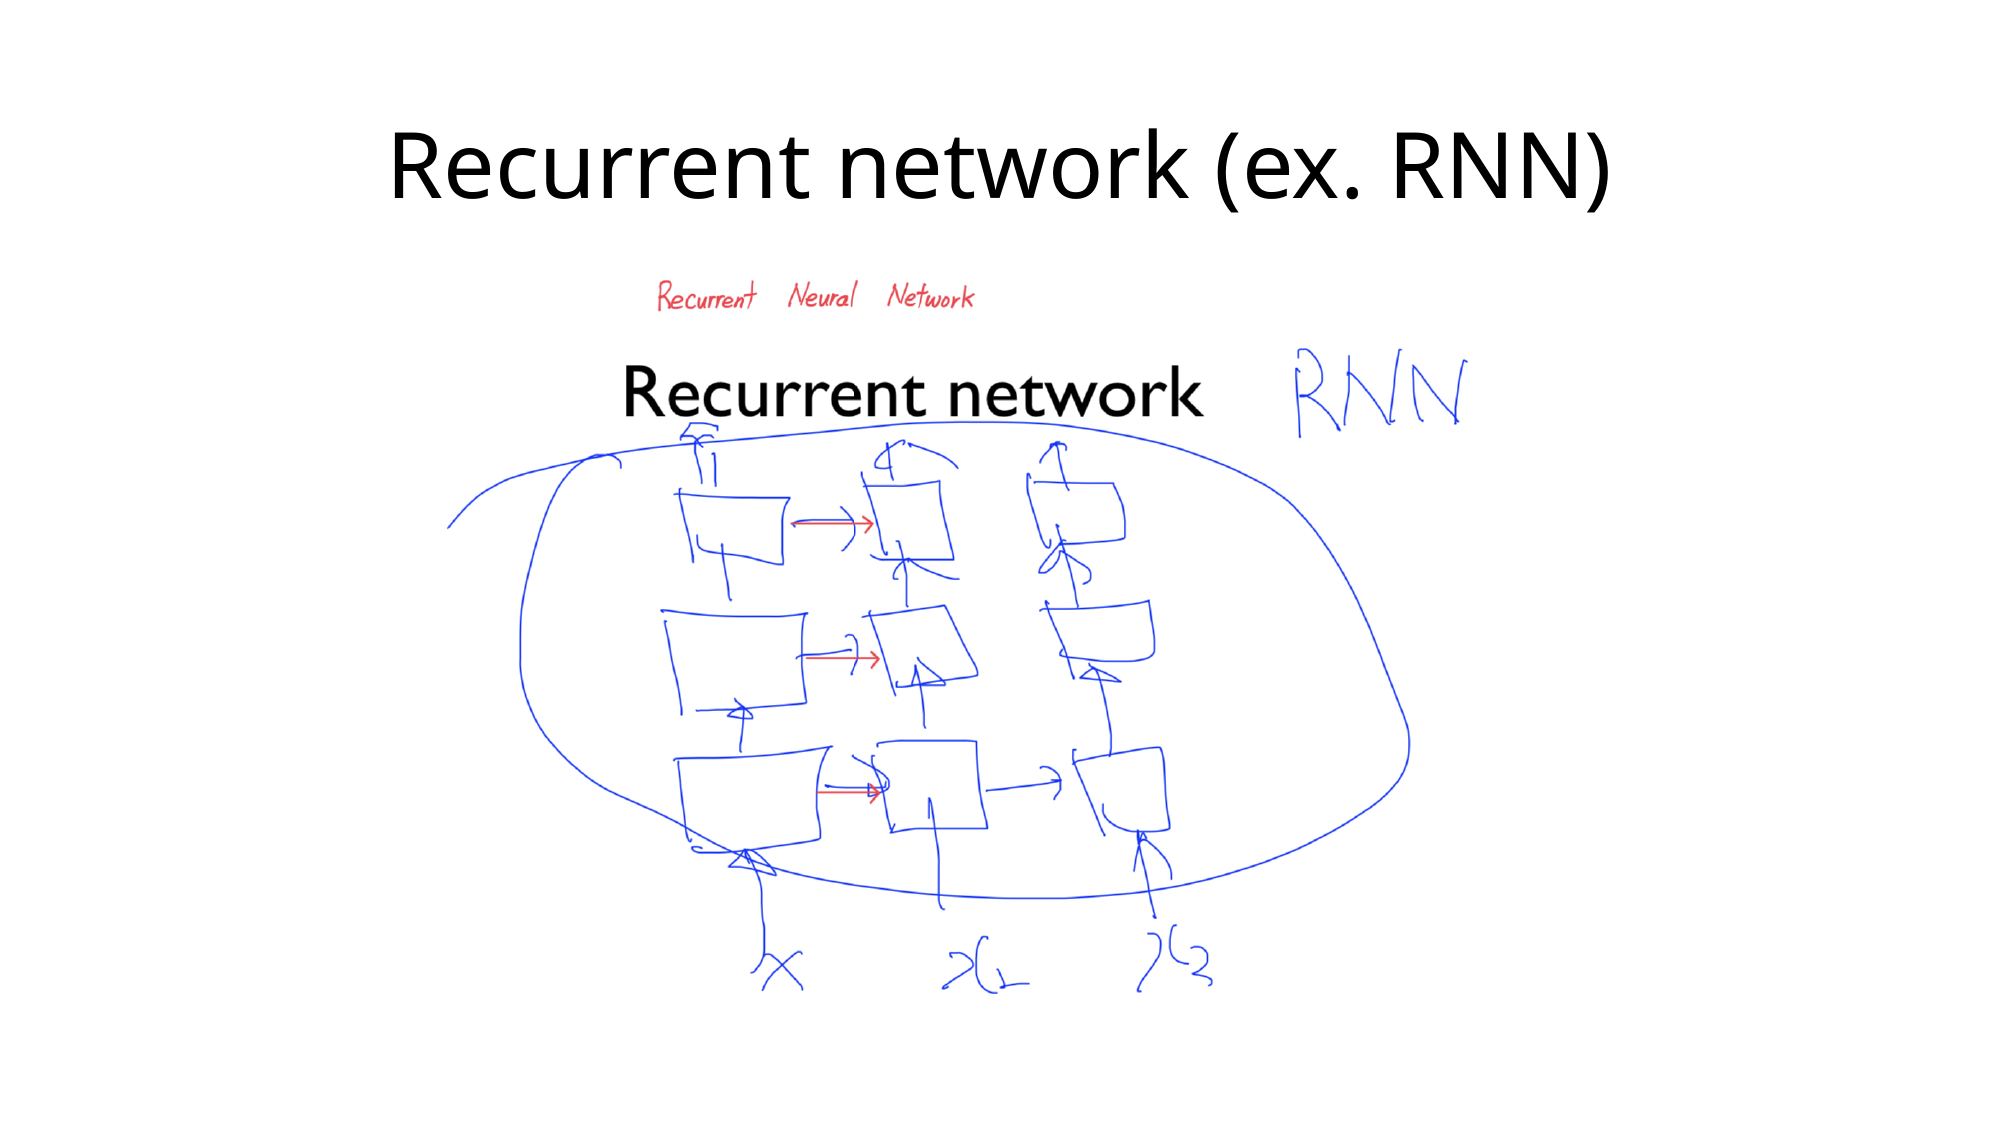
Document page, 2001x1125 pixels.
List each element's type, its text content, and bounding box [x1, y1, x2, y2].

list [368, 229, 1529, 1014]
title Recurrent network (ex. RNN) [137, 59, 1863, 278]
